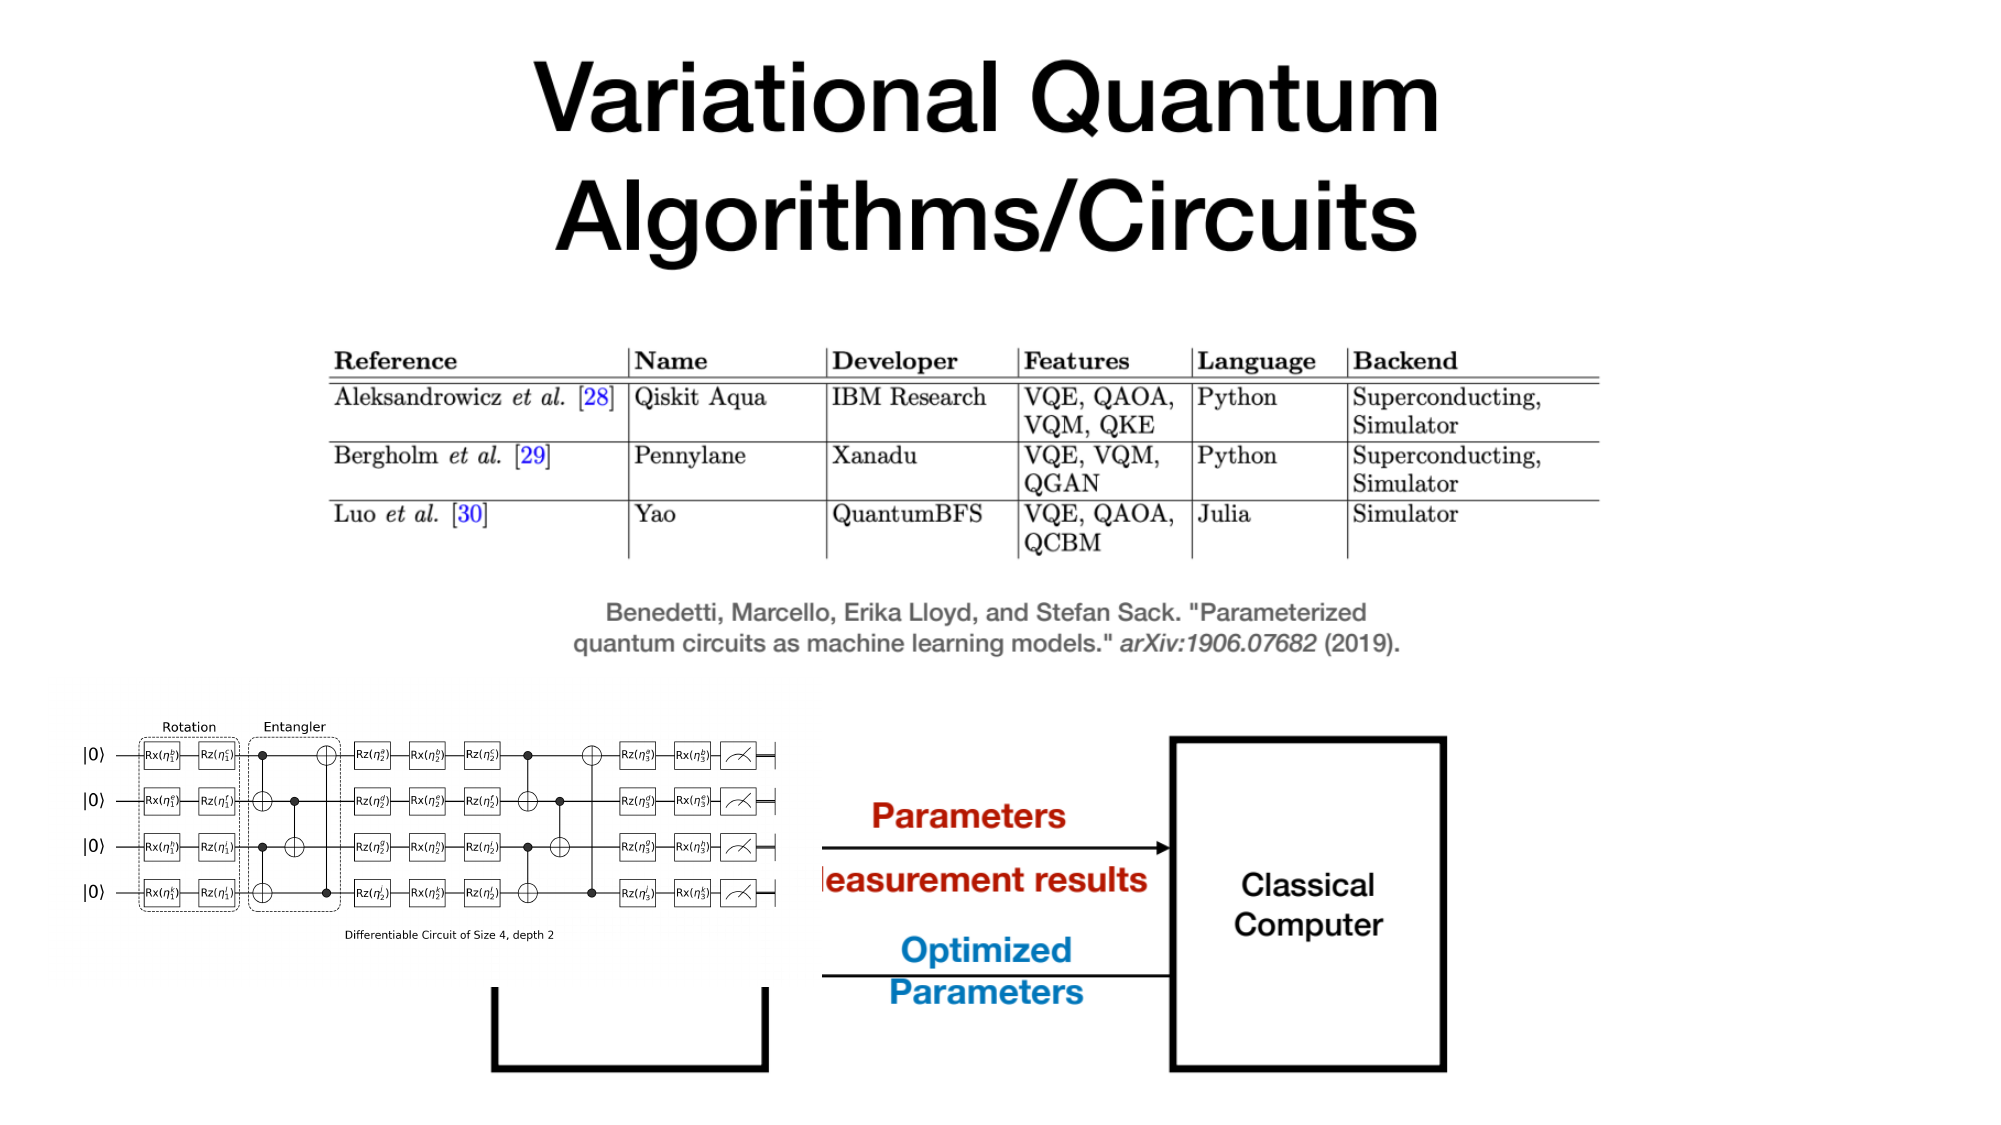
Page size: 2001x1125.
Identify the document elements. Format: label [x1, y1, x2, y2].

picture [48, 0, 1736, 1125]
